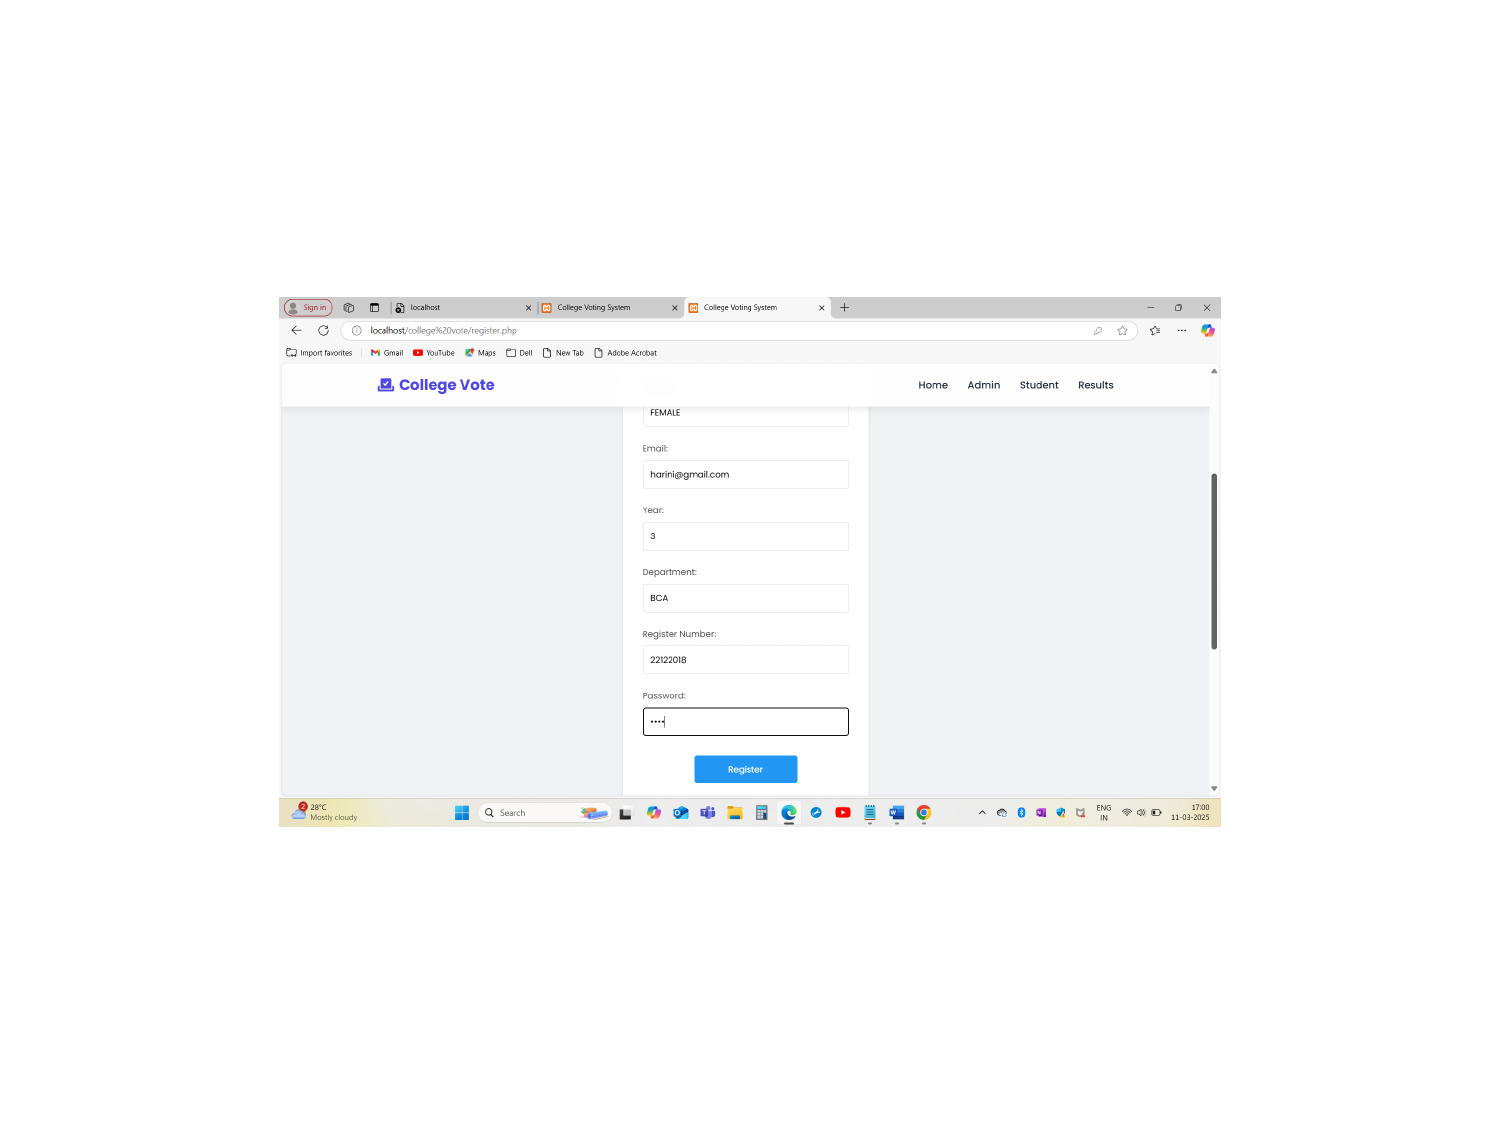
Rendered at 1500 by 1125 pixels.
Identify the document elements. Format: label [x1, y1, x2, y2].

picture [279, 297, 1221, 828]
